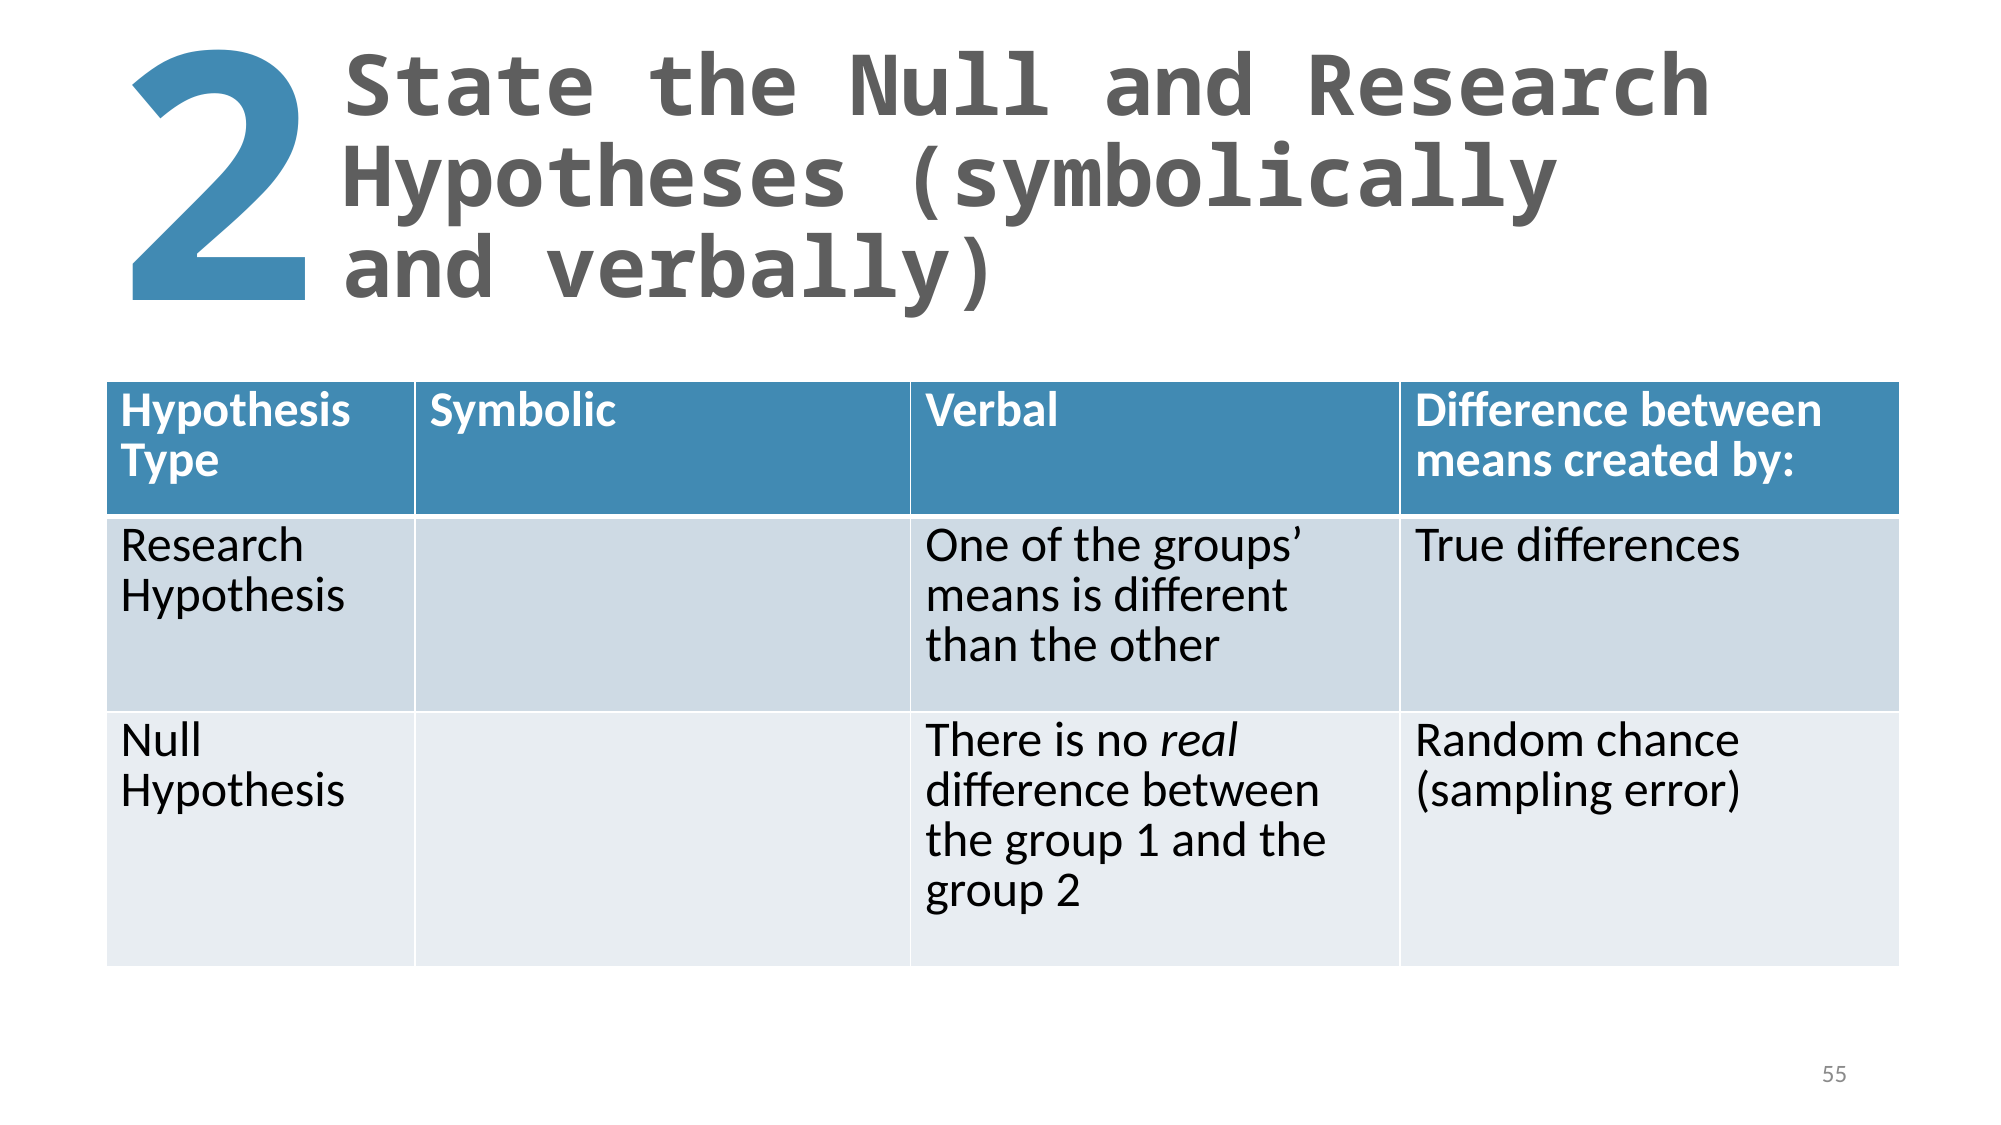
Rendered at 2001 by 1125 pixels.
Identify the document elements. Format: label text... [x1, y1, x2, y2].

text_box 2 [98, 0, 336, 378]
title State the Null and Research Hypotheses (symbolically and verbally) [336, 23, 1763, 335]
slide_number 55 [1412, 1042, 1863, 1103]
